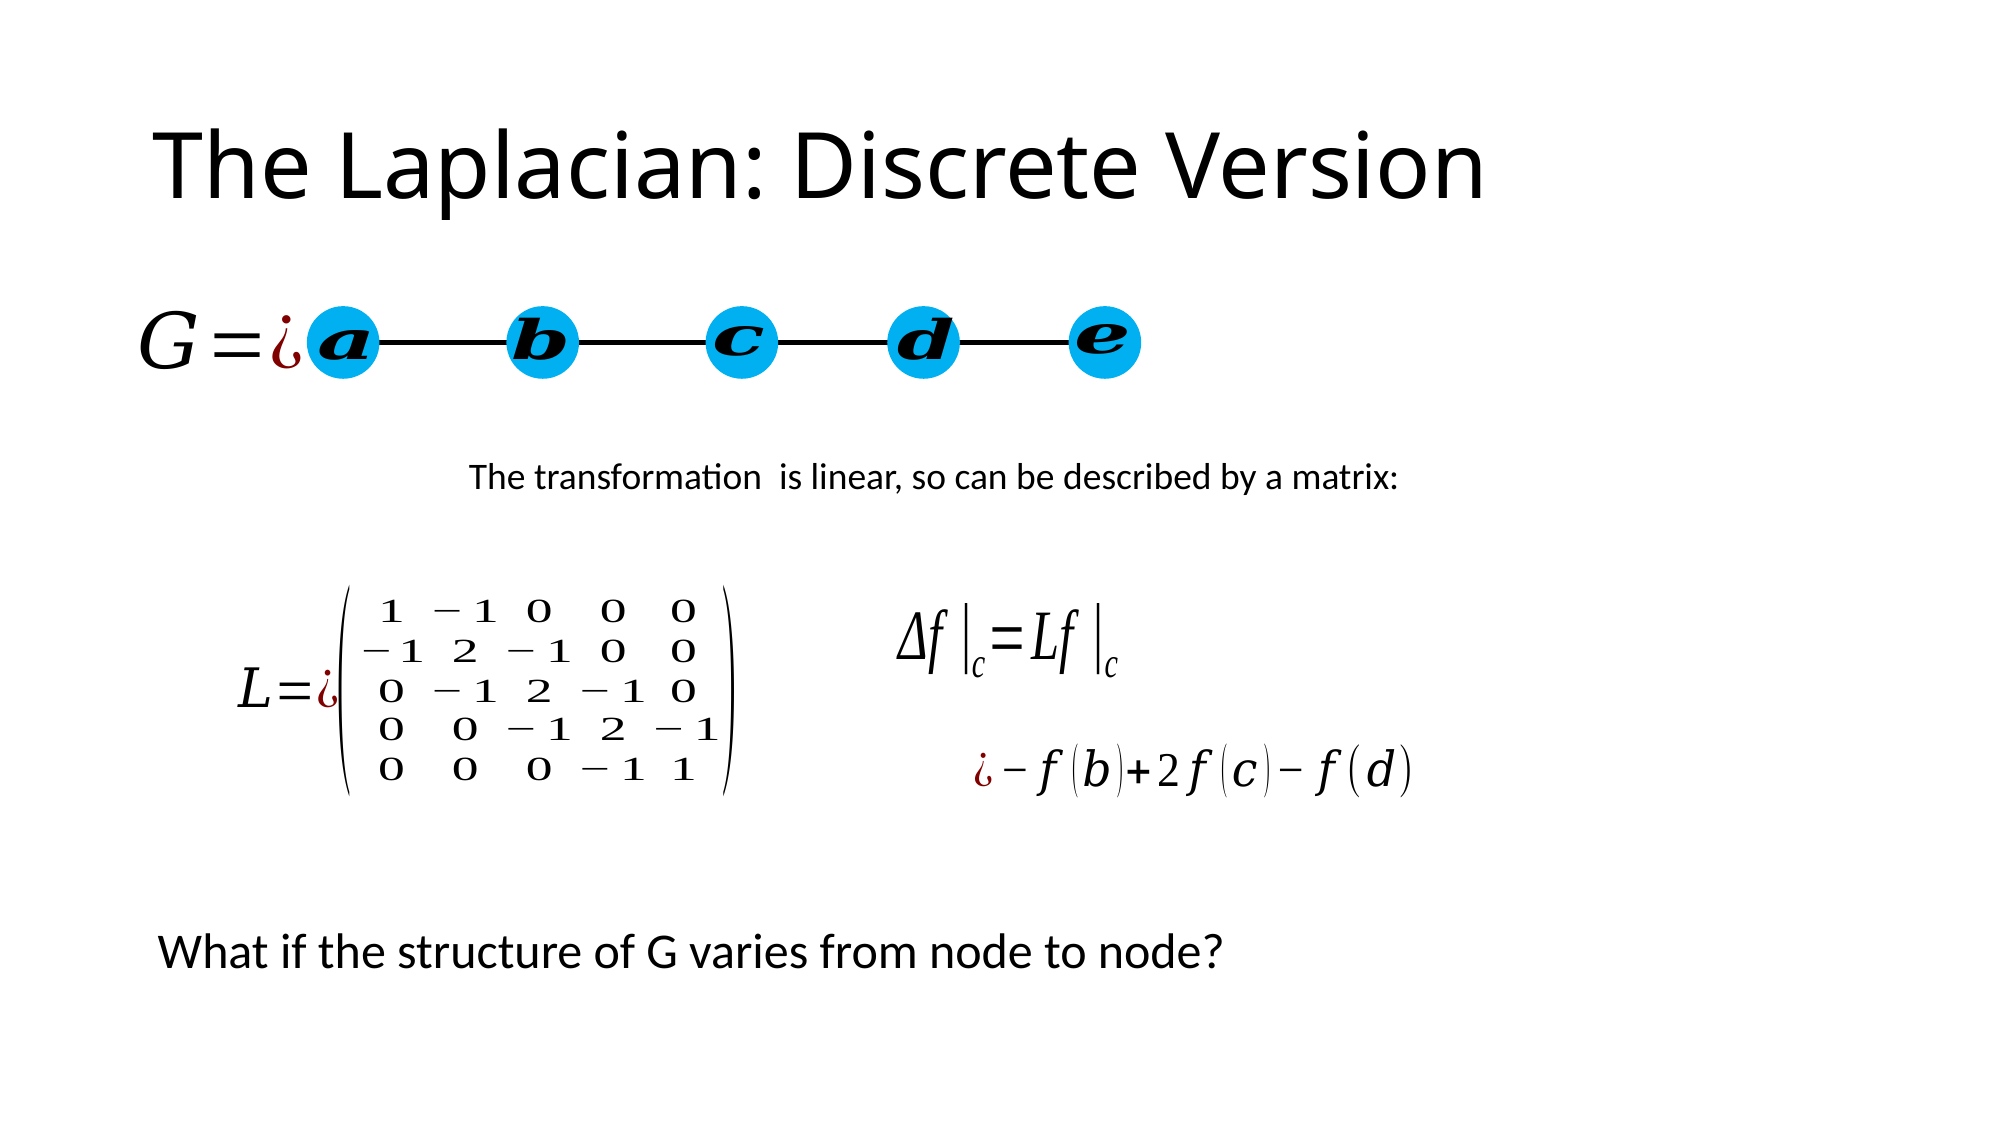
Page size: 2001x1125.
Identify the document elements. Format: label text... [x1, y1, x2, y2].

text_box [137, 300, 1142, 387]
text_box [895, 597, 1684, 801]
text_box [235, 582, 741, 798]
title The Laplacian: Discrete Version [137, 59, 1863, 278]
text_box What if the structure of G varies from node to node? [142, 910, 1252, 986]
